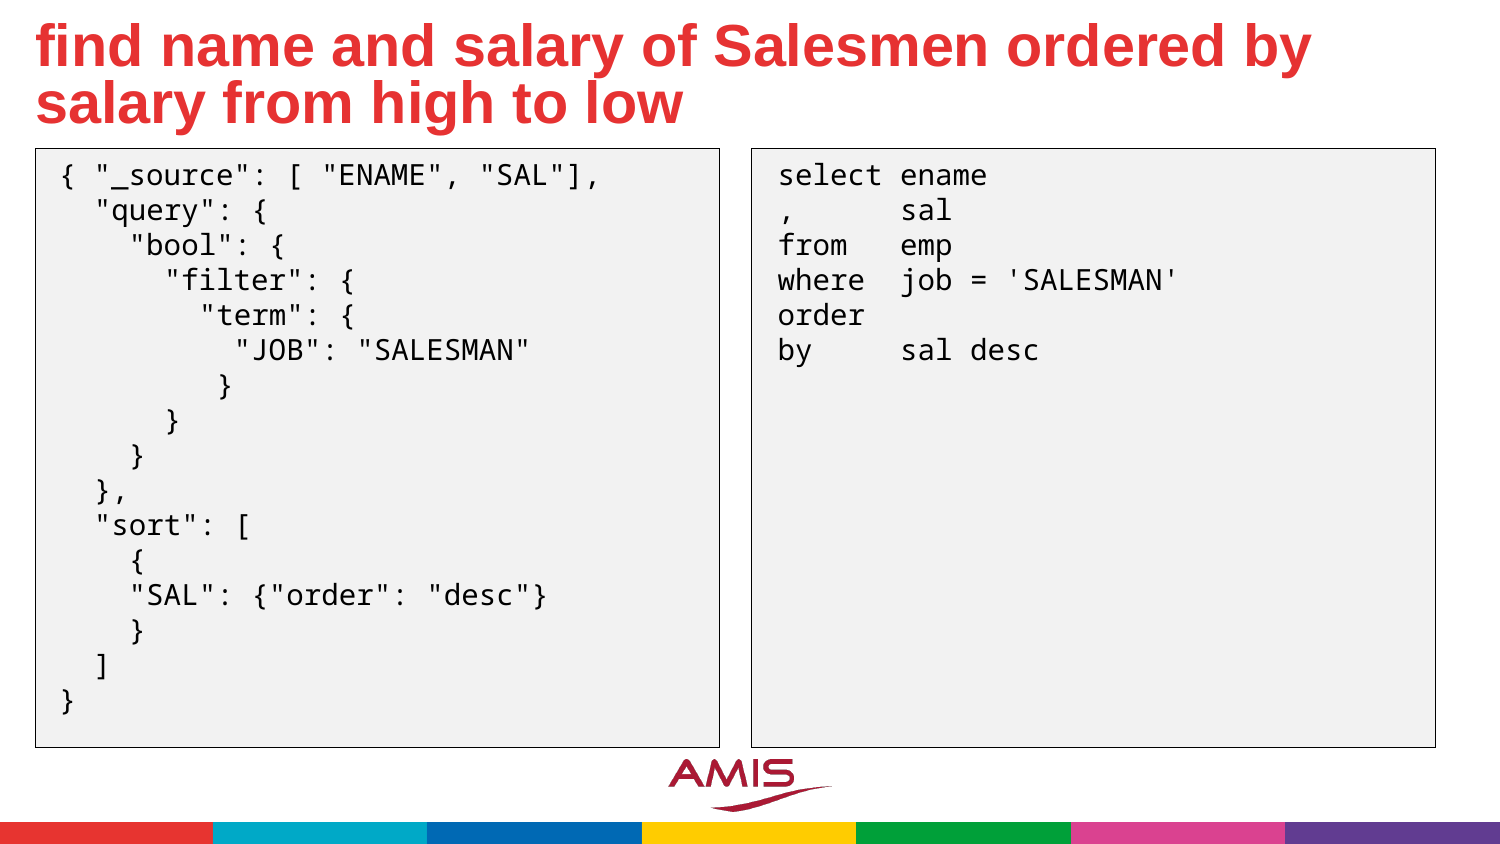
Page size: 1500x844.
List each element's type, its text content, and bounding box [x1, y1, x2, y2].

picture [668, 759, 832, 812]
text_box [35, 148, 720, 748]
text_box { "_source": [ "ENAME", "SAL"], "query": { "bool": { "filter": { "term": { "JOB": "SALESMAN" } } } }, "sort": [ { "SAL": {"order": "desc"} } ] } [43, 149, 647, 724]
text_box [751, 148, 1436, 748]
text_box select ename , sal from emp where job = 'SALESMAN' order by sal desc [762, 149, 1195, 374]
title find name and salary of Salesmen ordered by salary from high to low [35, 21, 1482, 138]
picture [0, 822, 1500, 844]
